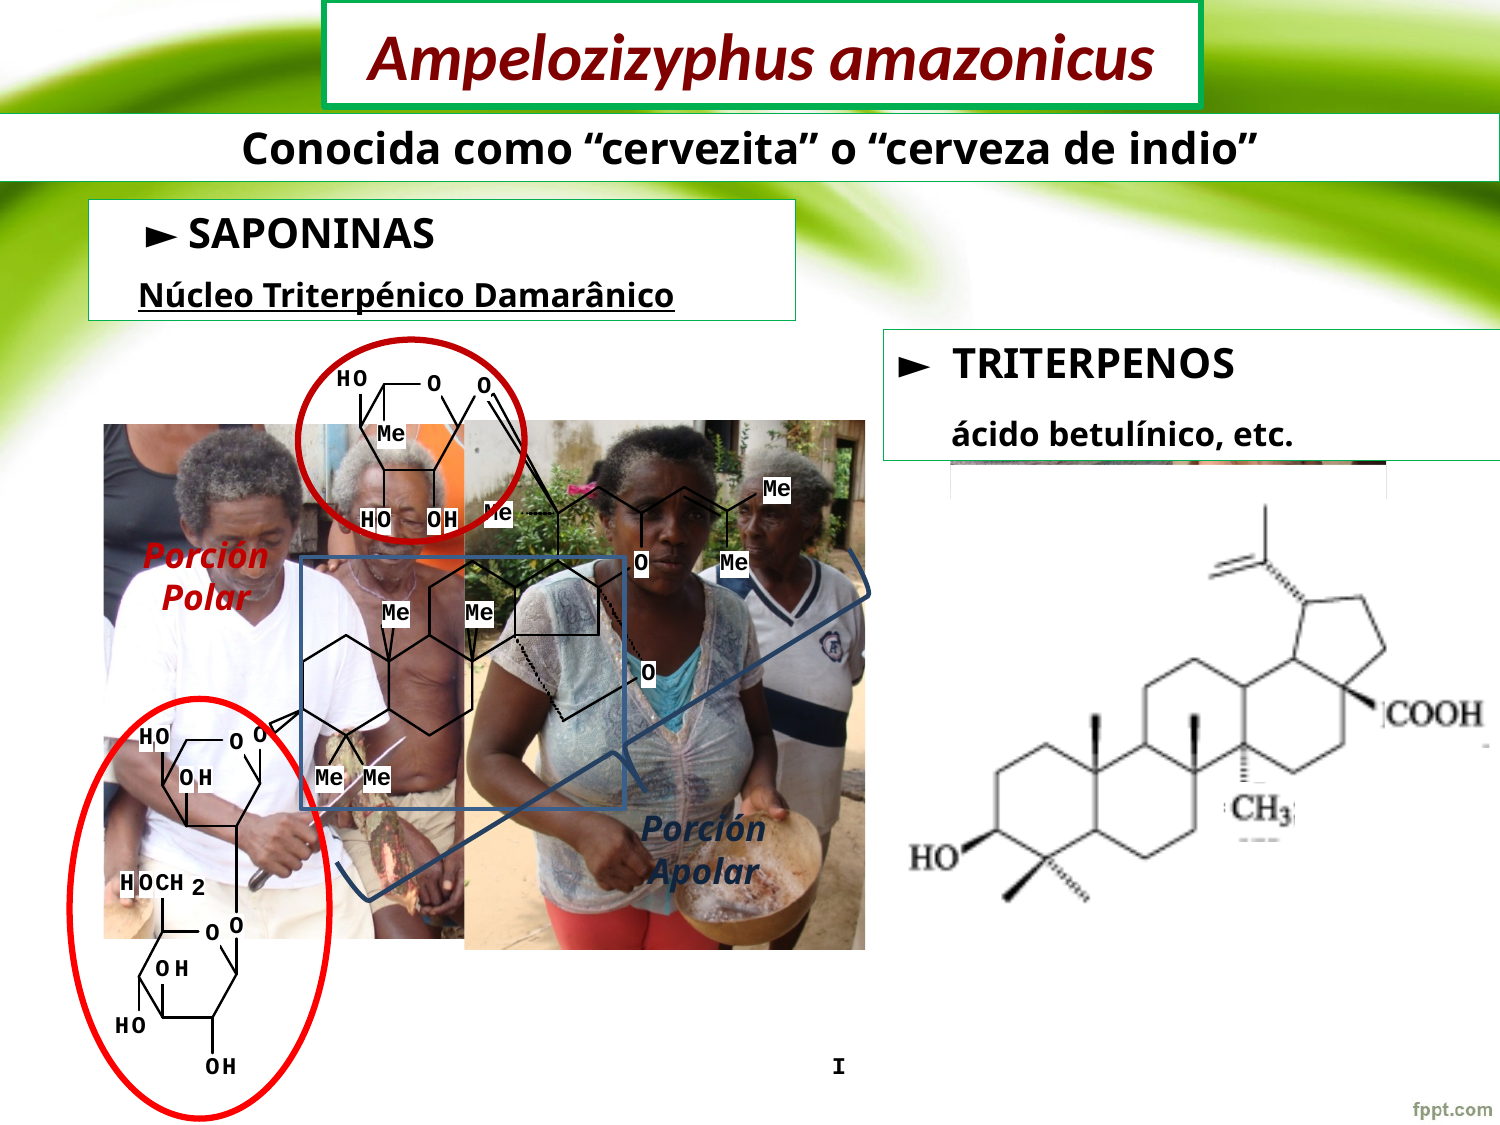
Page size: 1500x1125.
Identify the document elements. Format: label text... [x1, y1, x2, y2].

text_box ► TRITERPENOS ácido betulínico, etc. [883, 329, 1500, 461]
picture [0, 182, 1500, 1125]
text_box ► SAPONINAS Núcleo Triterpénico Damarânico [88, 199, 796, 321]
picture [0, 0, 1500, 113]
text_box [172, 1114, 227, 1119]
text_box Conocida como “cervezita” o “cerveza de indio” [0, 113, 1500, 182]
text_box [69, 822, 81, 995]
title Ampelozizyphus amazonicus [324, 0, 1201, 107]
